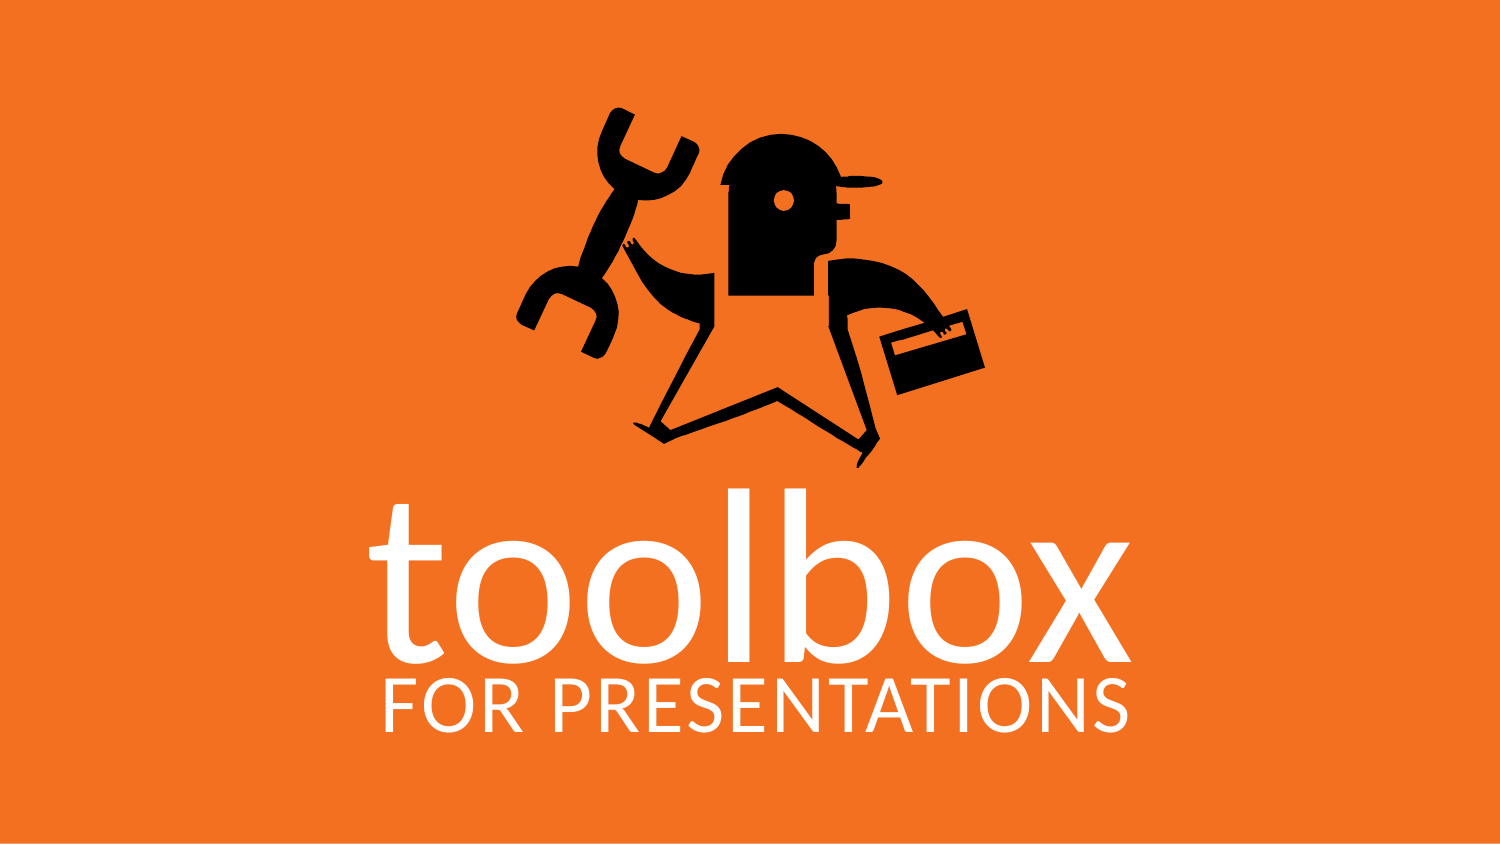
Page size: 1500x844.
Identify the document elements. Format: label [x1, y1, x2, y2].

text_box [0, 0, 1500, 844]
